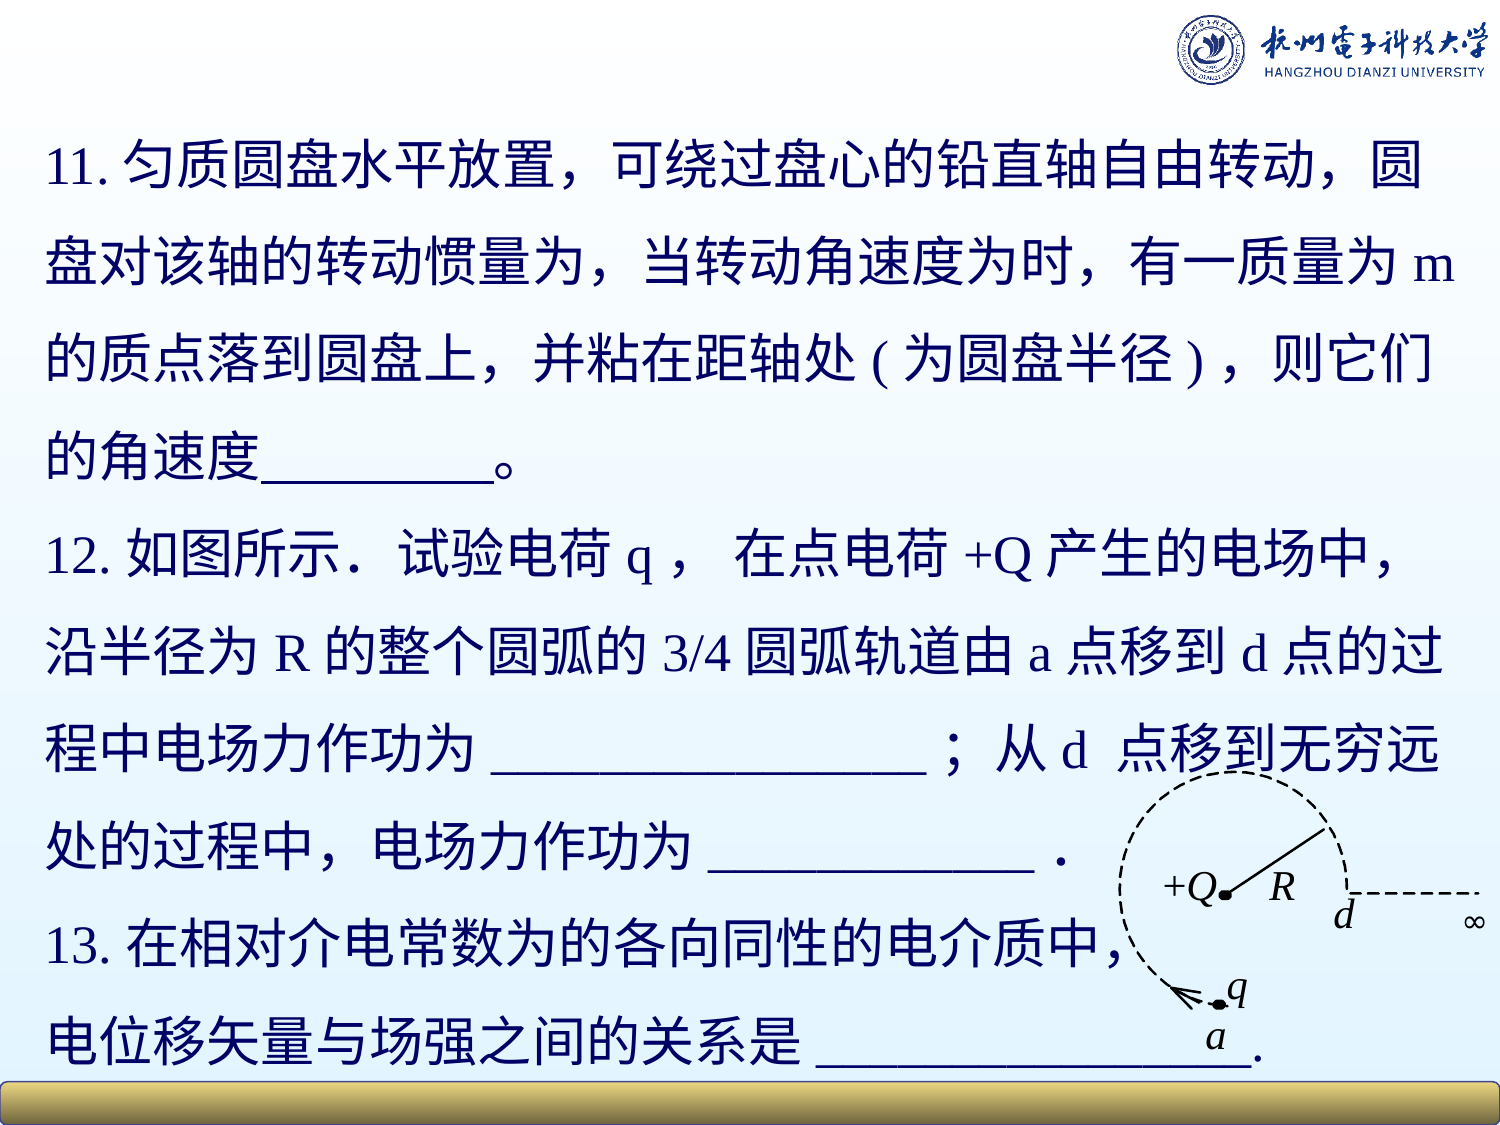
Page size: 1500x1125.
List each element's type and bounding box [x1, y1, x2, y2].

picture [1175, 11, 1488, 88]
picture [1116, 768, 1500, 1081]
